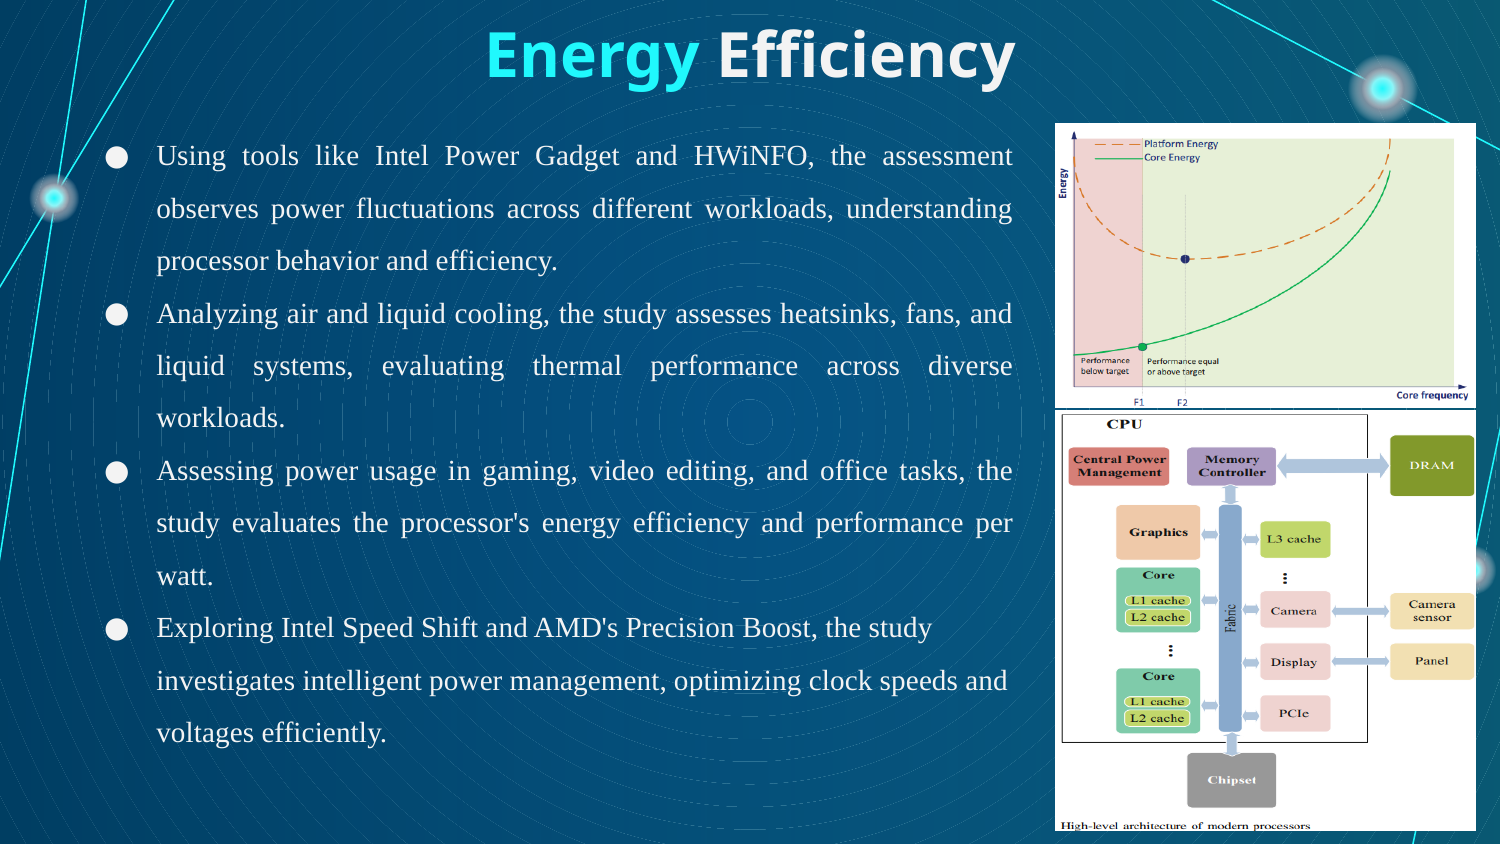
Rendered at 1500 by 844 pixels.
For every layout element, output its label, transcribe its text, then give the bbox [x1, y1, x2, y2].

text_box Using tools like Intel Power Gadget and HWiNFO, the assessment observes power fluctuations across different workloads, understanding processor behavior and efficiency. Analyzing air and liquid cooling, the study assesses heatsinks, fans, and liquid systems, evaluating thermal performance across diverse workloads. Assessing power usage in gaming, video editing, and office tasks, the study evaluates the processor's energy efficiency and performance per watt. Exploring Intel Speed Shift and AMD's Precision Boost, the study investigates intelligent power management, optimizing clock speeds and voltages efficiently. [66, 104, 1030, 780]
title Energy Efficiency [118, 0, 1382, 105]
picture [1056, 122, 1477, 831]
